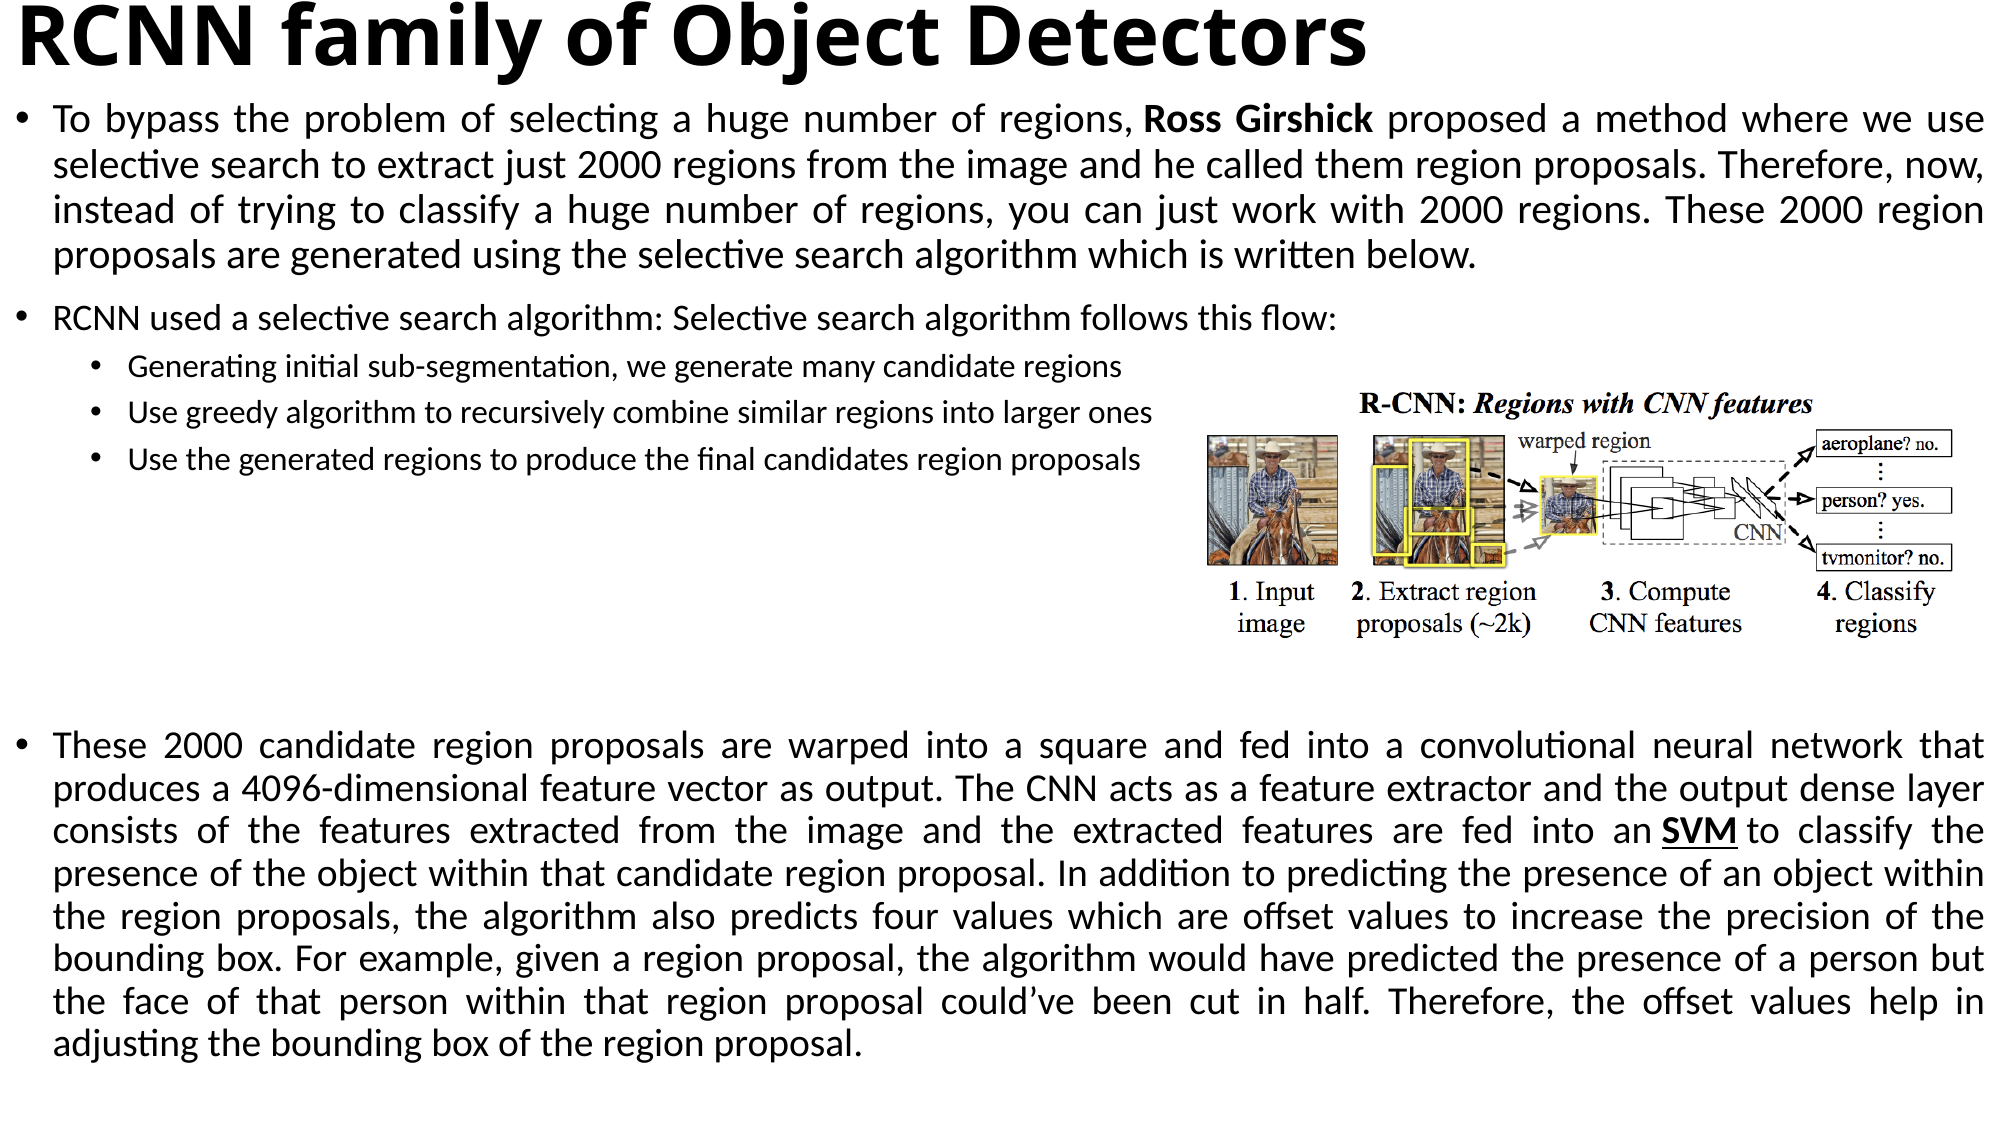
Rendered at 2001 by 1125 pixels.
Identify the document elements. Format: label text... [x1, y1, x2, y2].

picture [1174, 350, 2000, 656]
title RCNN family of Object Detectors [0, 0, 1725, 89]
list To bypass the problem of selecting a huge number of regions, Ross Girshick proposed a method where we use selective search to extract just 2000 regions from the image and he called them region proposals. Therefore, now, instead of trying to classify a huge number of regions, you can just work with 2000 regions. These 2000 region proposals are generated using the selective search algorithm which is written below. RCNN used a selective search algorithm: Selective search algorithm follows this flow: Generating initial sub-segmentation, we generate many candidate regions Use greedy algorithm to recursively combine similar regions into larger ones Use the generated regions to produce the final candidates region proposals These 2000 candidate region proposals are warped into a square and fed into a convolutional neural network that produces a 4096-dimensional feature vector as output. The CNN acts as a feature extractor and the output dense layer consists of the features extracted from the image and the extracted features are fed into an SVM to classify the presence of the object within that candidate region proposal. In addition to predicting the presence of an object within the region proposals, the algorithm also predicts four values which are offset values to increase the precision of the bounding box. For example, given a region proposal, the algorithm would have predicted the presence of a person but the face of that person within that region proposal could’ve been cut in half. Therefore, the offset values help in adjusting the bounding box of the region proposal. [0, 89, 2000, 1125]
